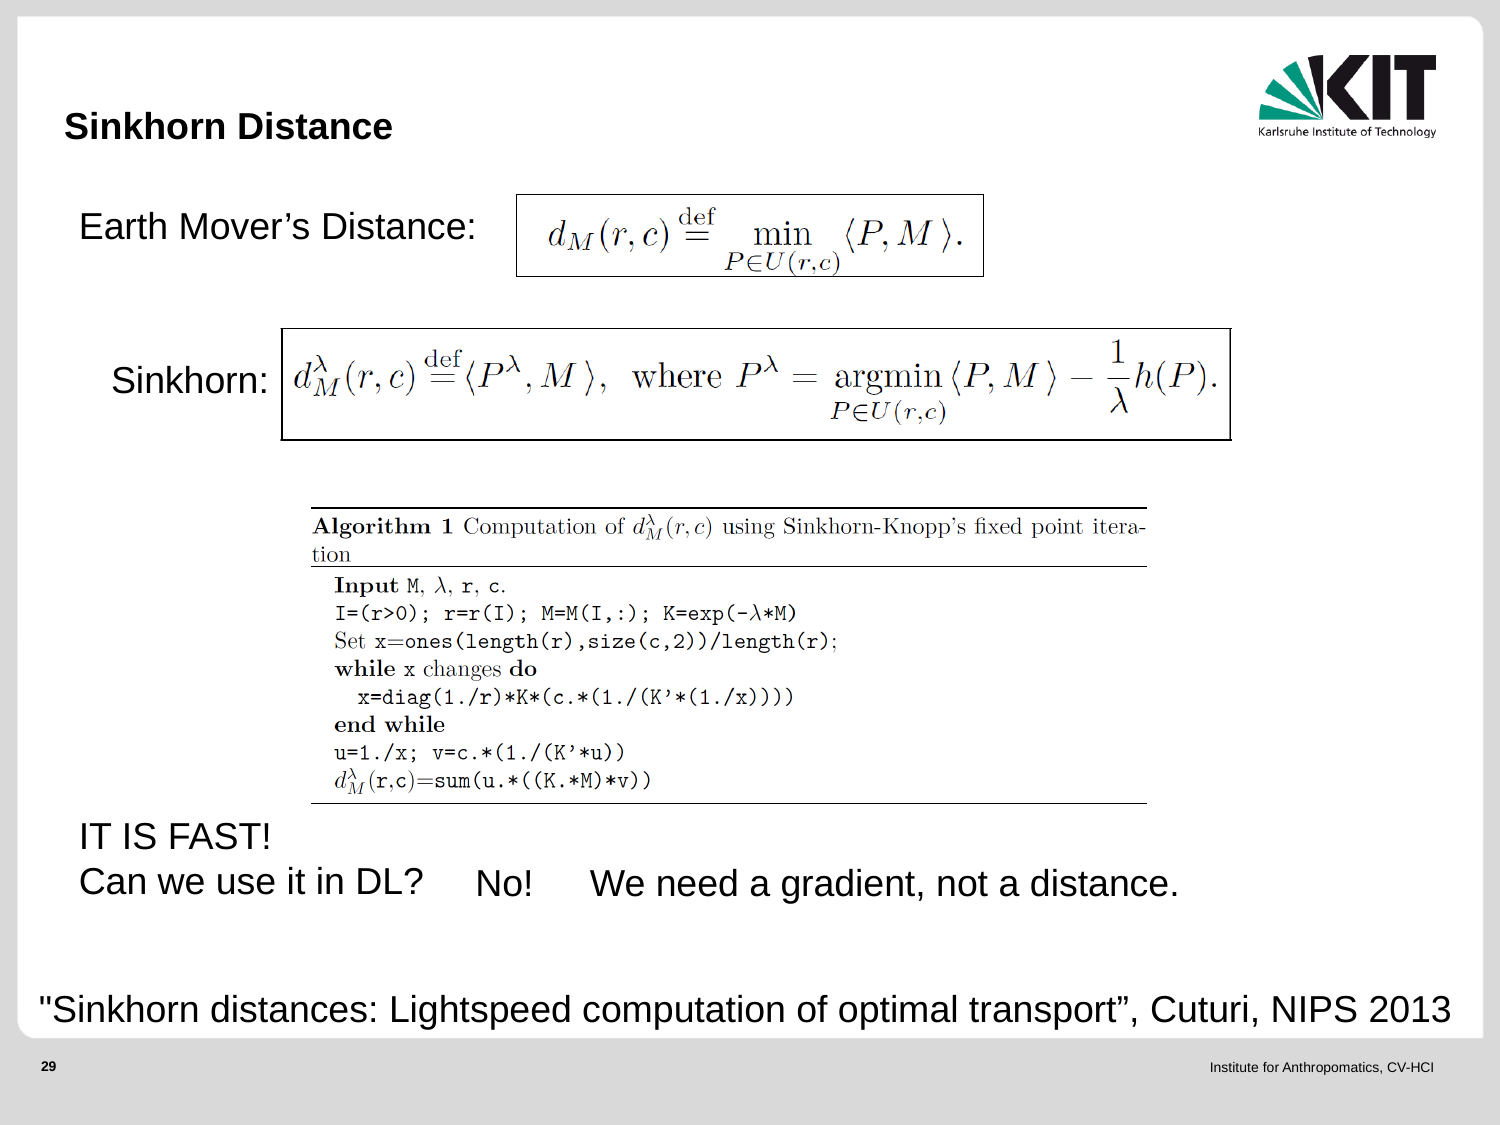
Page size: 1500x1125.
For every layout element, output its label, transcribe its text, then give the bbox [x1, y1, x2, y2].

text_box IT IS FAST! Can we use it in DL? [64, 804, 446, 910]
picture [0, 0, 1500, 1125]
text_box We need a gradient, not a distance. [575, 851, 1356, 912]
text_box Earth Mover’s Distance: [64, 194, 501, 255]
text_box "Sinkhorn distances: Lightspeed computation of optimal transport”, Cuturi, NIPS 2013 [24, 977, 1500, 1038]
text_box Sinkhorn: [96, 348, 253, 409]
title Sinkhorn Distance [63, 54, 1199, 148]
text_box No! [460, 851, 575, 912]
